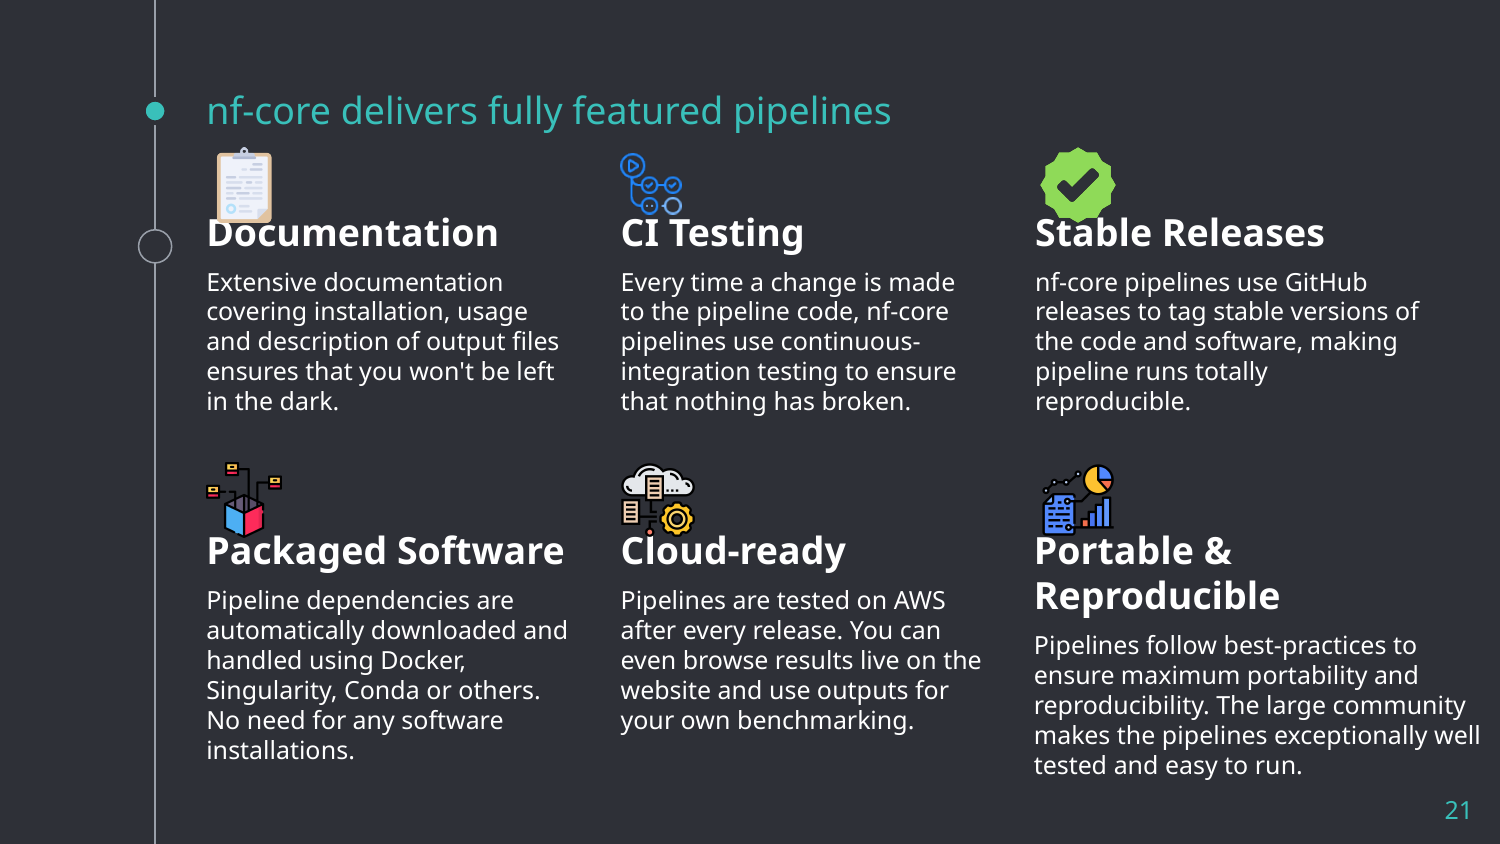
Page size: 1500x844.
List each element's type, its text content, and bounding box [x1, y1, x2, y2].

list Portable & Reproducible Pipelines follow best-practices to ensure maximum portability and reproducibility. The large community makes the pipelines exceptionally well tested and easy to run. [1019, 512, 1500, 780]
picture [206, 462, 283, 539]
list Packaged Software Pipeline dependencies are automatically downloaded and handled using Docker, Singularity, Conda or others. No need for any software installations. [191, 512, 587, 754]
picture [620, 462, 696, 539]
list Cloud-ready Pipelines are tested on AWS after every release. You can even browse results live on the website and use outputs for your own benchmarking. [605, 512, 1001, 754]
list Documentation Extensive documentation covering installation, usage and description of output files ensures that you won't be left in the dark. [191, 193, 586, 407]
title nf-core delivers fully featured pipelines [191, 90, 1465, 147]
picture [1040, 147, 1116, 224]
slide_number 21 [1398, 779, 1489, 832]
picture [1040, 462, 1116, 539]
list Stable Releases nf-core pipelines use GitHub releases to tag stable versions of the code and software, making pipeline runs totally reproducible. [1020, 193, 1441, 392]
list CI Testing Every time a change is made to the pipeline code, nf-core pipelines use continuous-integration testing to ensure that nothing has broken. [605, 193, 1000, 392]
picture [206, 147, 283, 224]
picture [619, 153, 683, 216]
